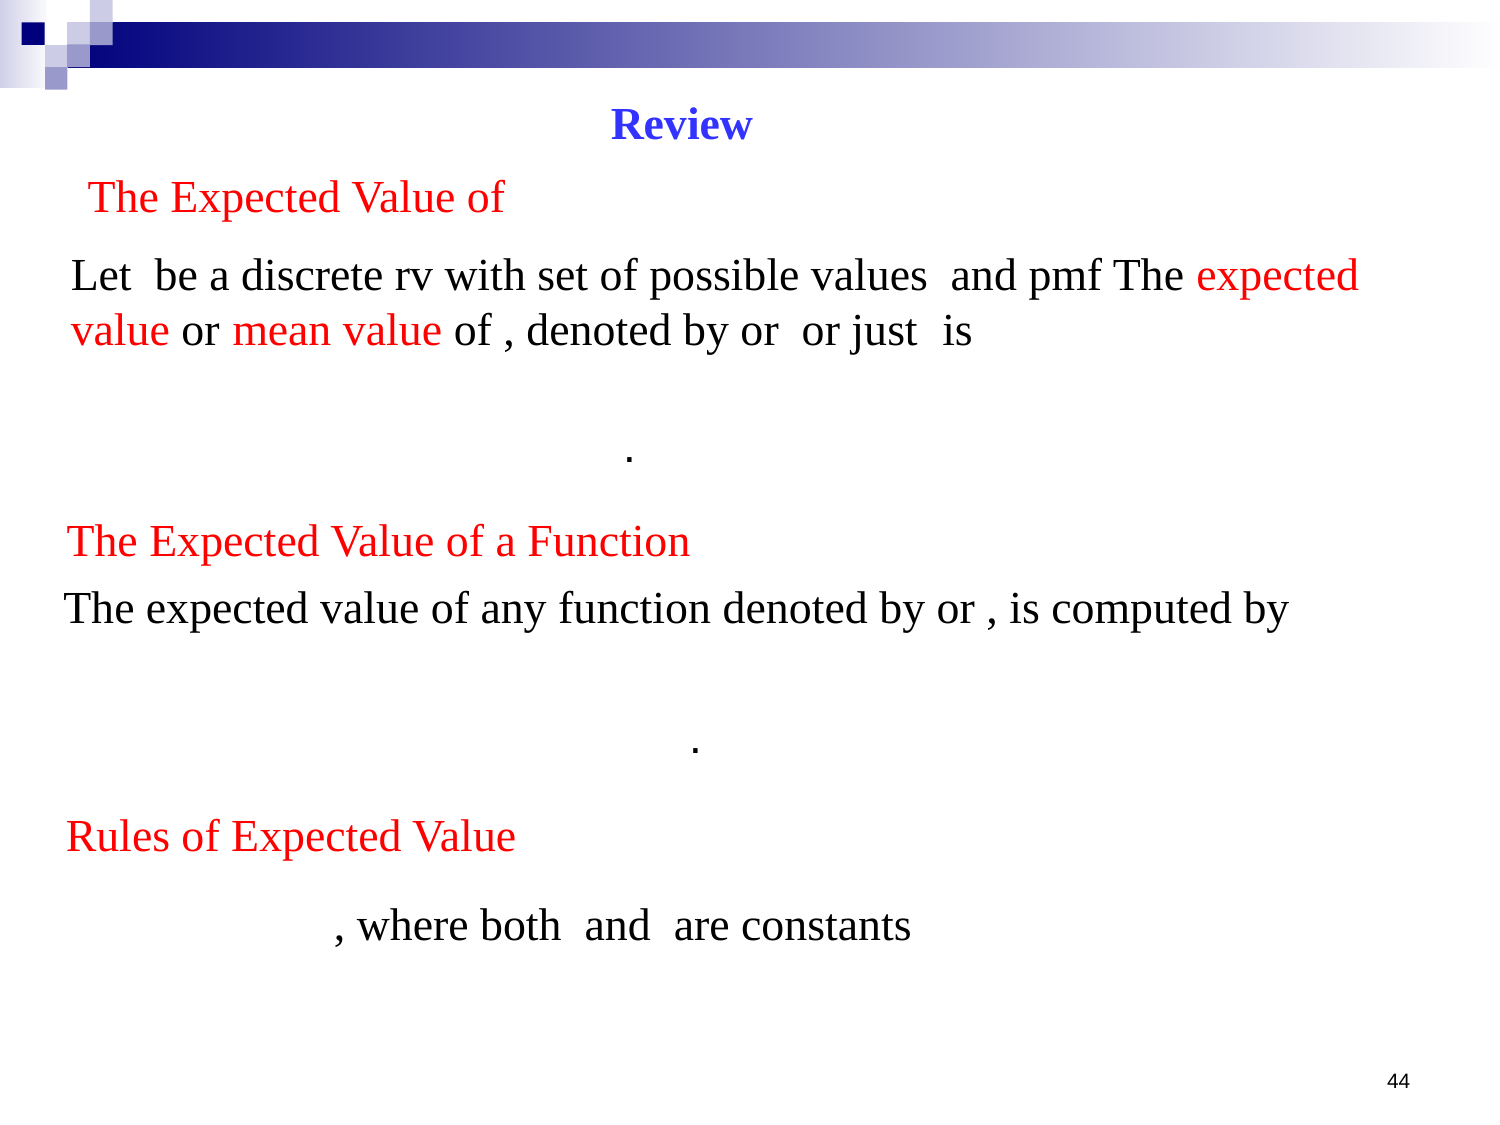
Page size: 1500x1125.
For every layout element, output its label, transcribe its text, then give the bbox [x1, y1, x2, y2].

text_box Review [596, 86, 769, 157]
text_box The Expected Value of a Function [51, 503, 706, 574]
slide_number 44 [1074, 1024, 1426, 1101]
text_box Rules of Expected Value [51, 798, 532, 869]
